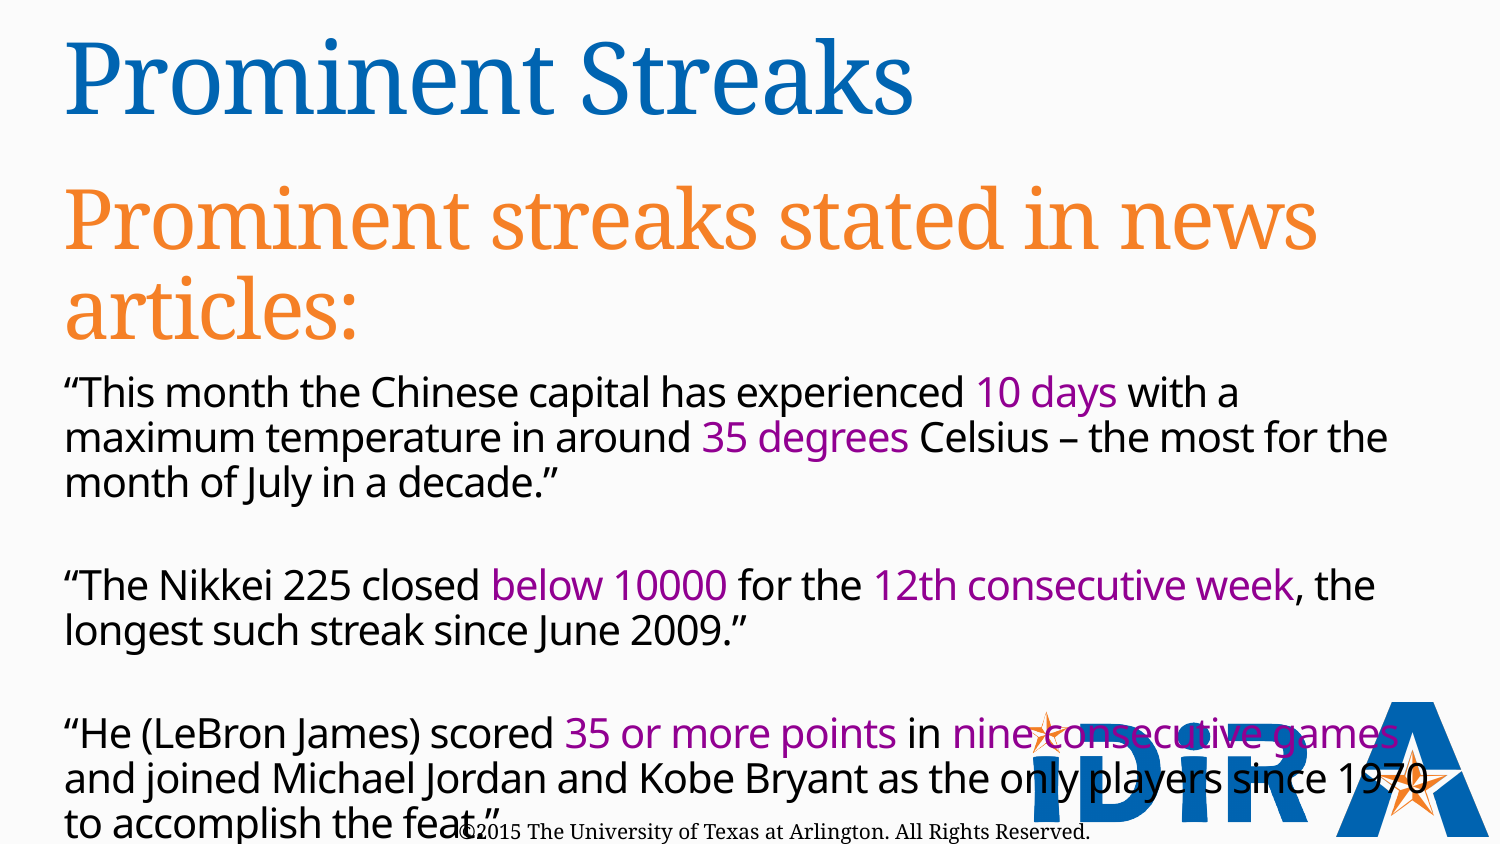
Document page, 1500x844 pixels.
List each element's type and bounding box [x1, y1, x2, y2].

text_box [458, 818, 1091, 844]
picture [1022, 764, 1314, 830]
list [63, 178, 1436, 764]
title [63, 28, 1436, 138]
picture [1336, 702, 1489, 837]
